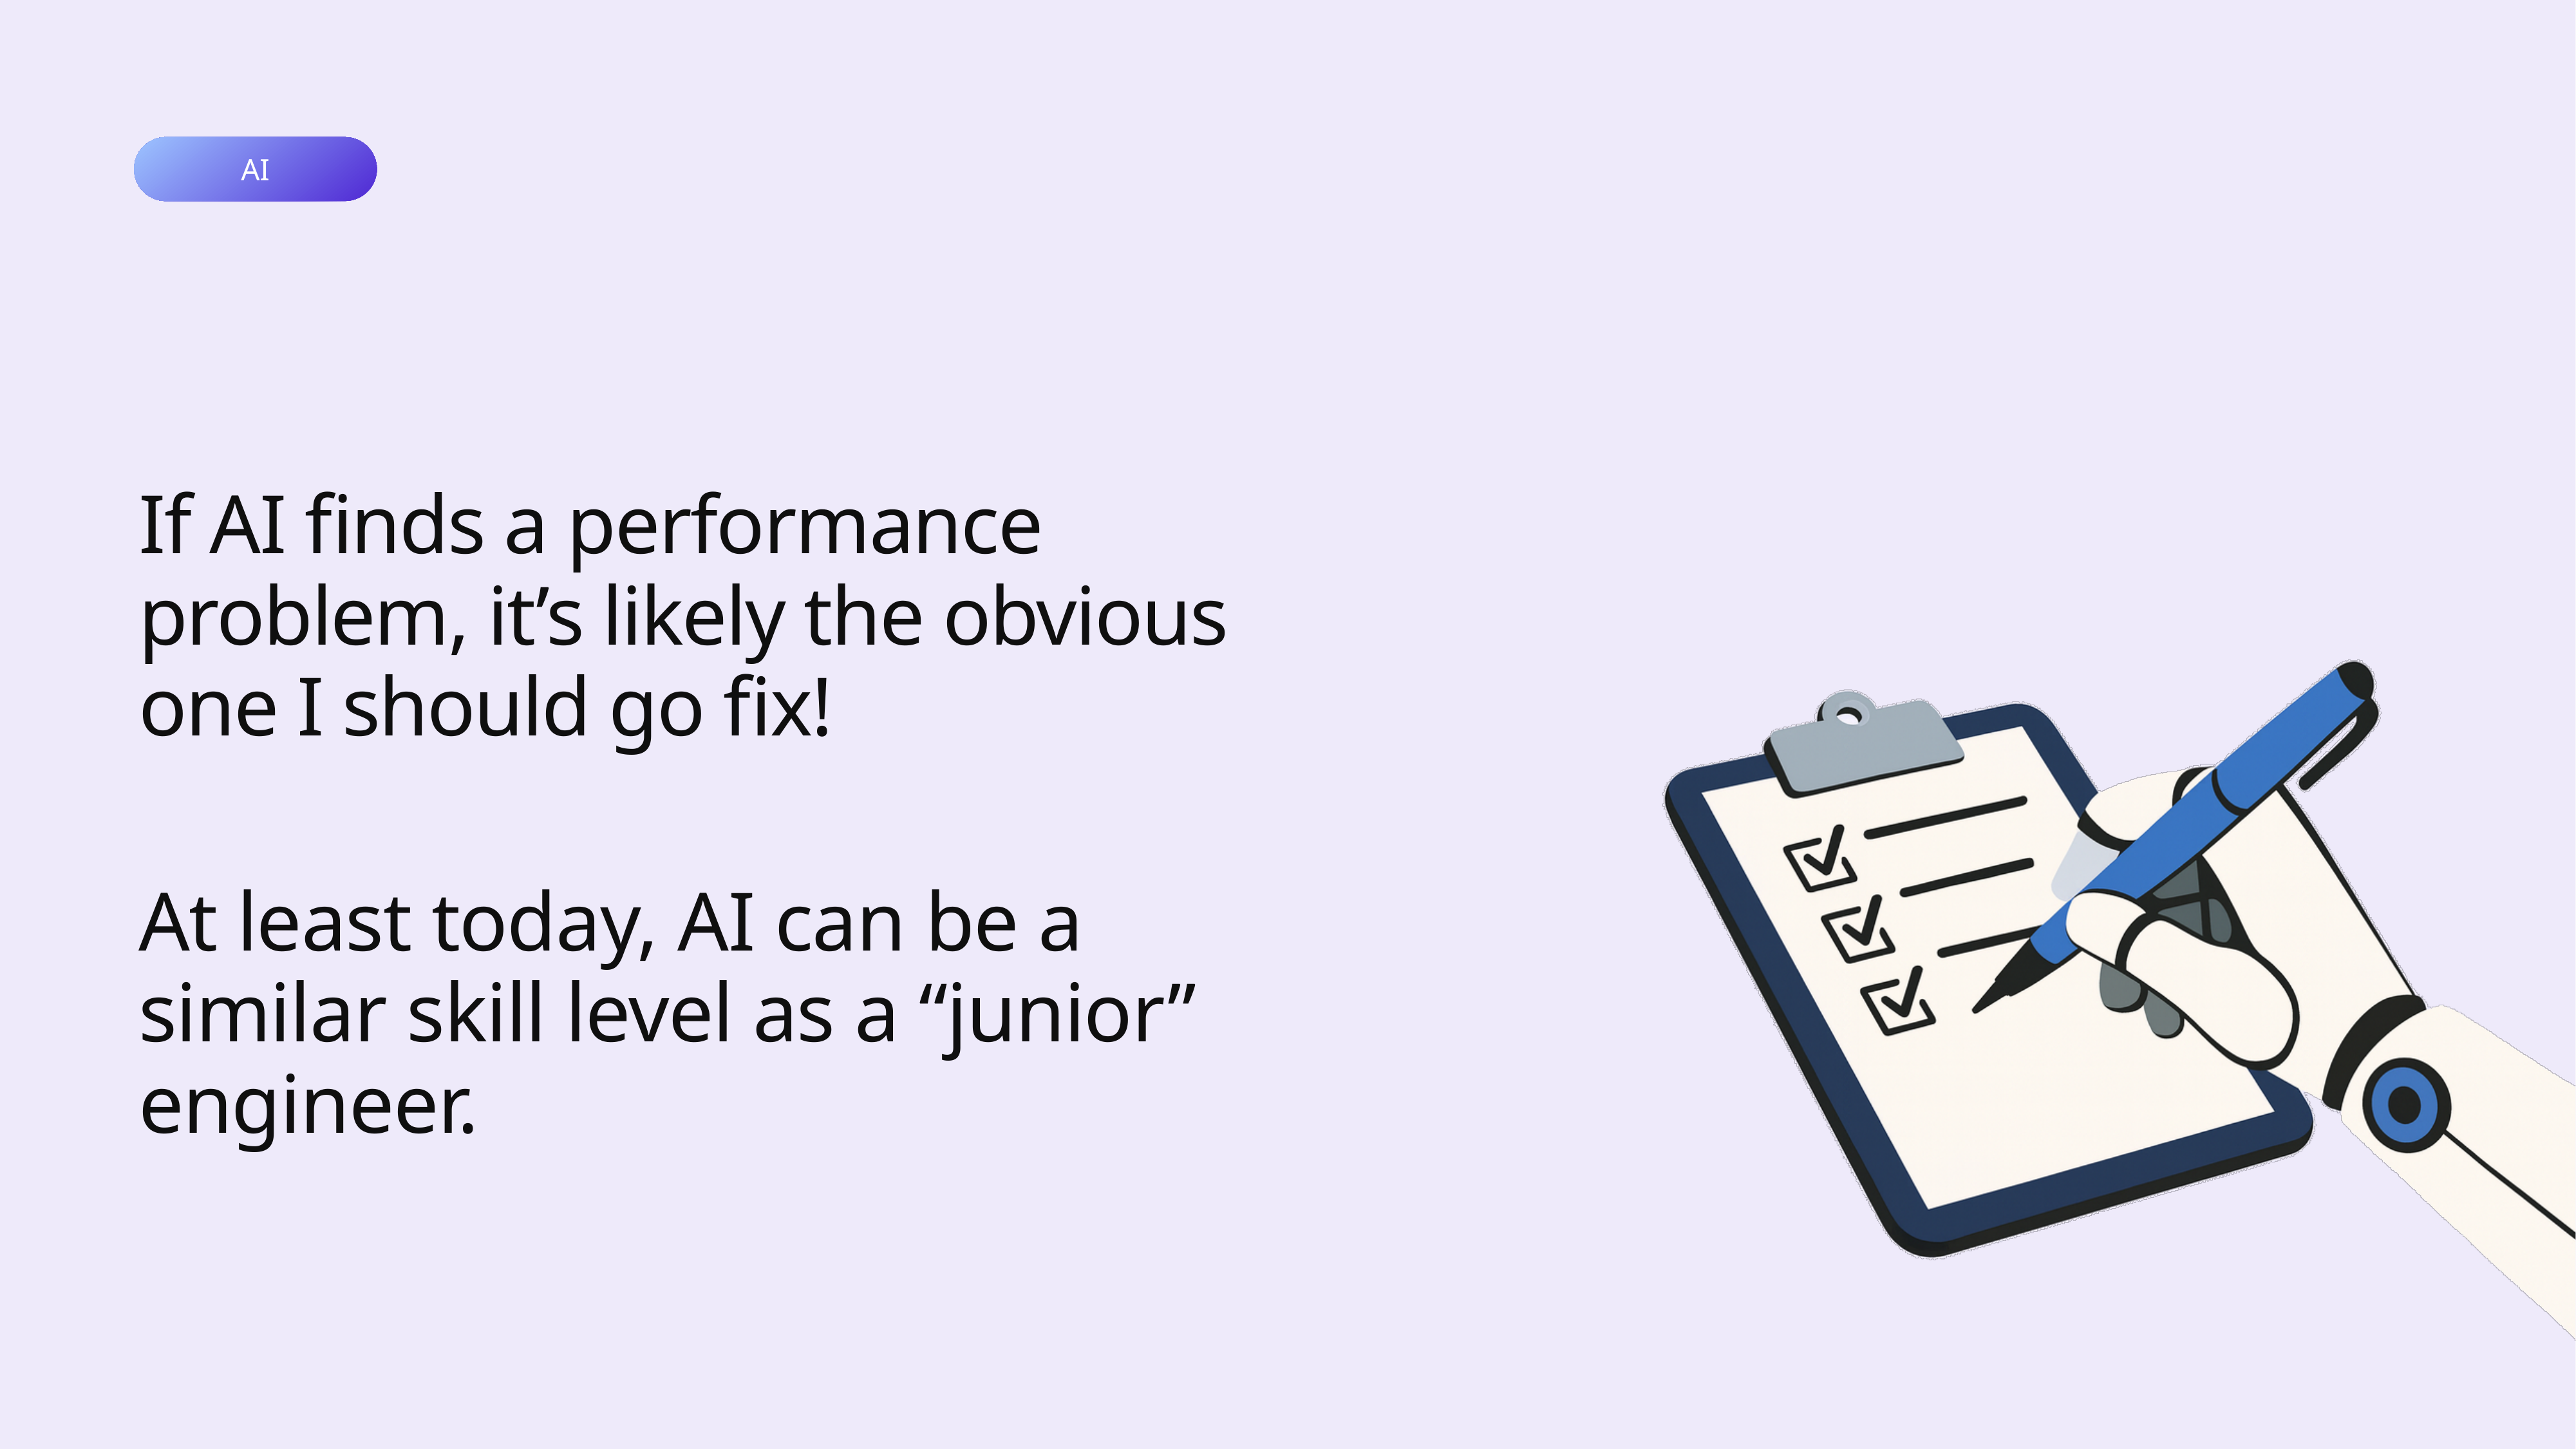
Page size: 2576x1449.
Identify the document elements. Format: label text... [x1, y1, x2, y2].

list If AI finds a performance problem, it’s likely the obvious one I should go fix! At least today, AI can be a similar skill level as a “junior” engineer. [129, 259, 1288, 1176]
text_box AI [133, 136, 378, 202]
picture [1545, 630, 2576, 1428]
